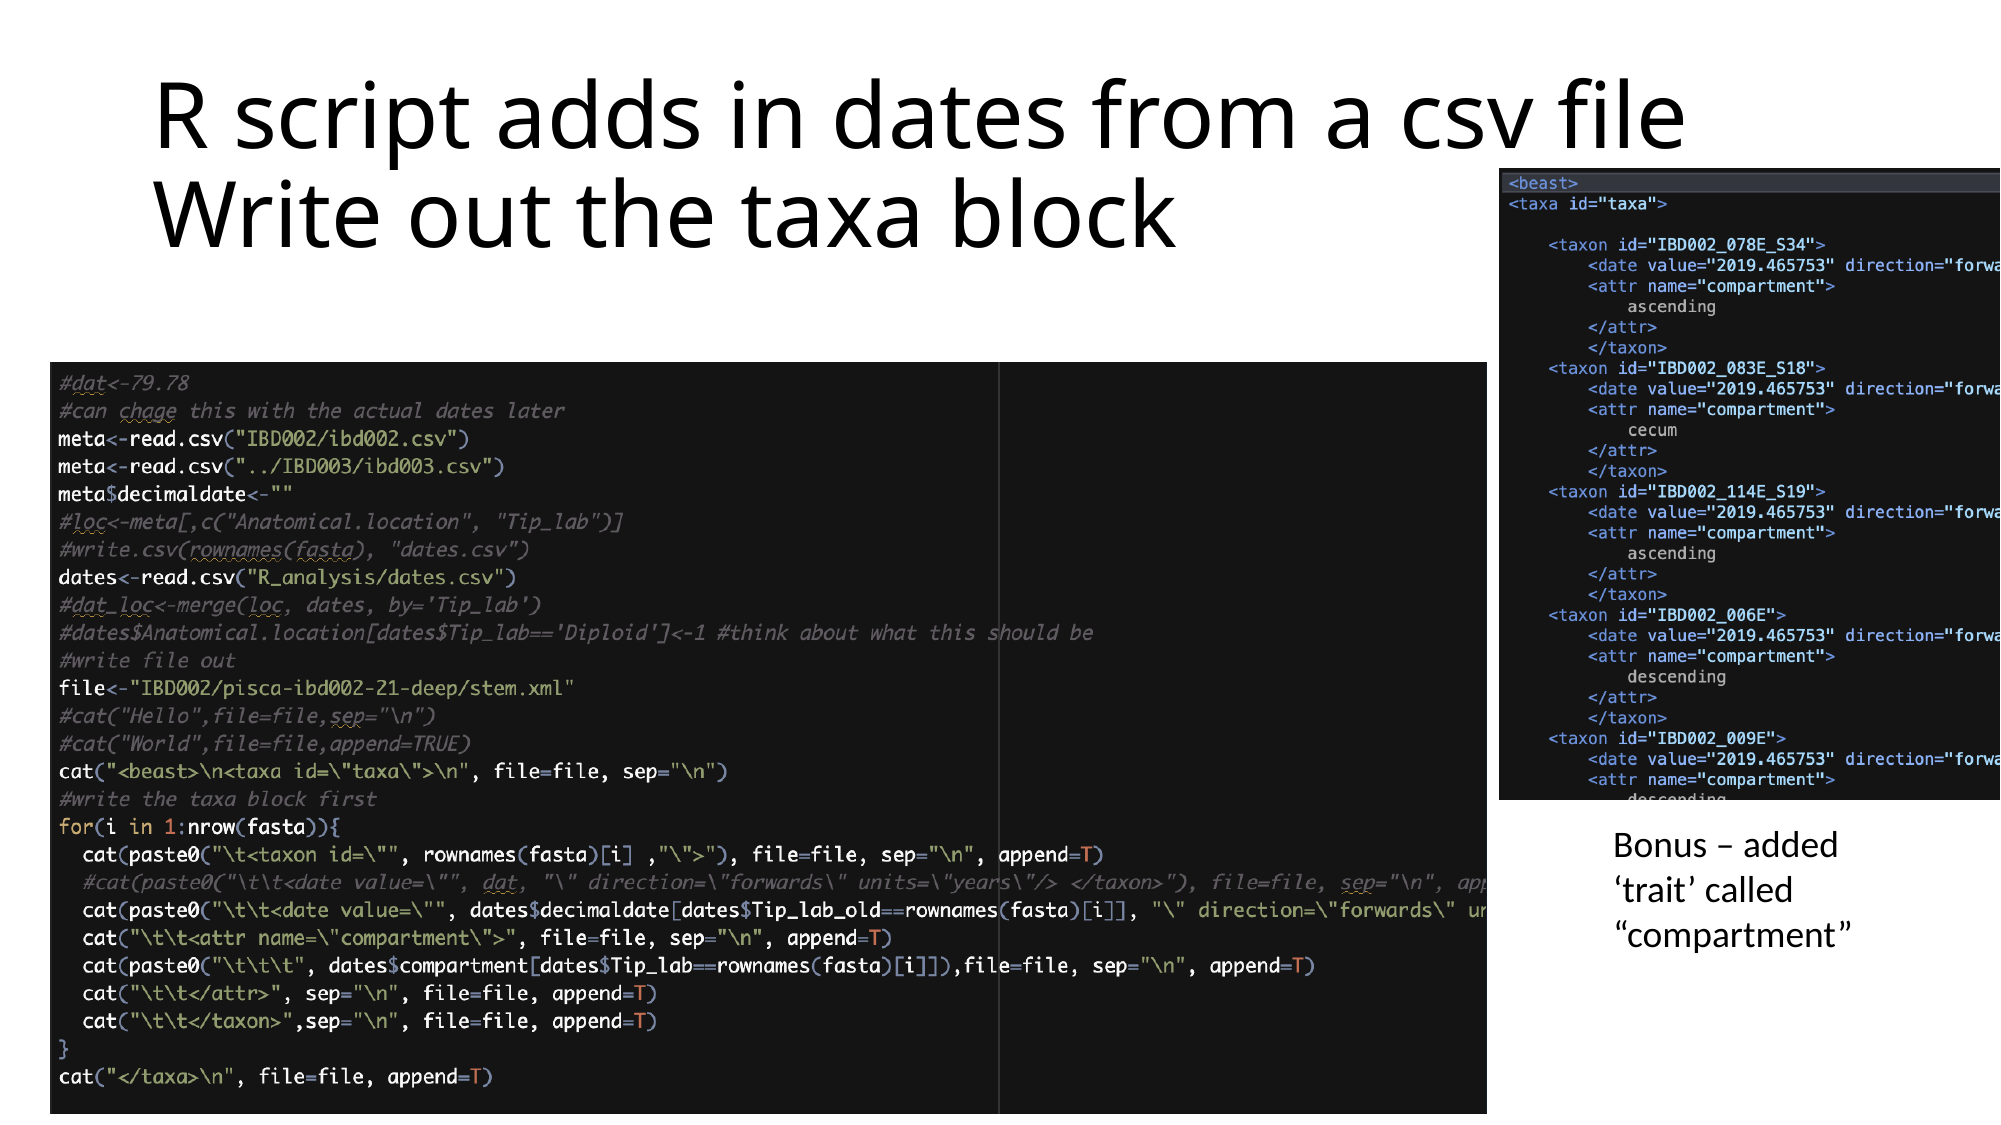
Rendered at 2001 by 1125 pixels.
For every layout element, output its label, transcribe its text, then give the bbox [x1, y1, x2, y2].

picture [1499, 168, 2000, 800]
picture [50, 362, 1487, 1114]
text_box Bonus – added ‘trait’ called “compartment” [1598, 812, 1906, 963]
title R script adds in dates from a csv file Write out the taxa block [137, 59, 1863, 278]
